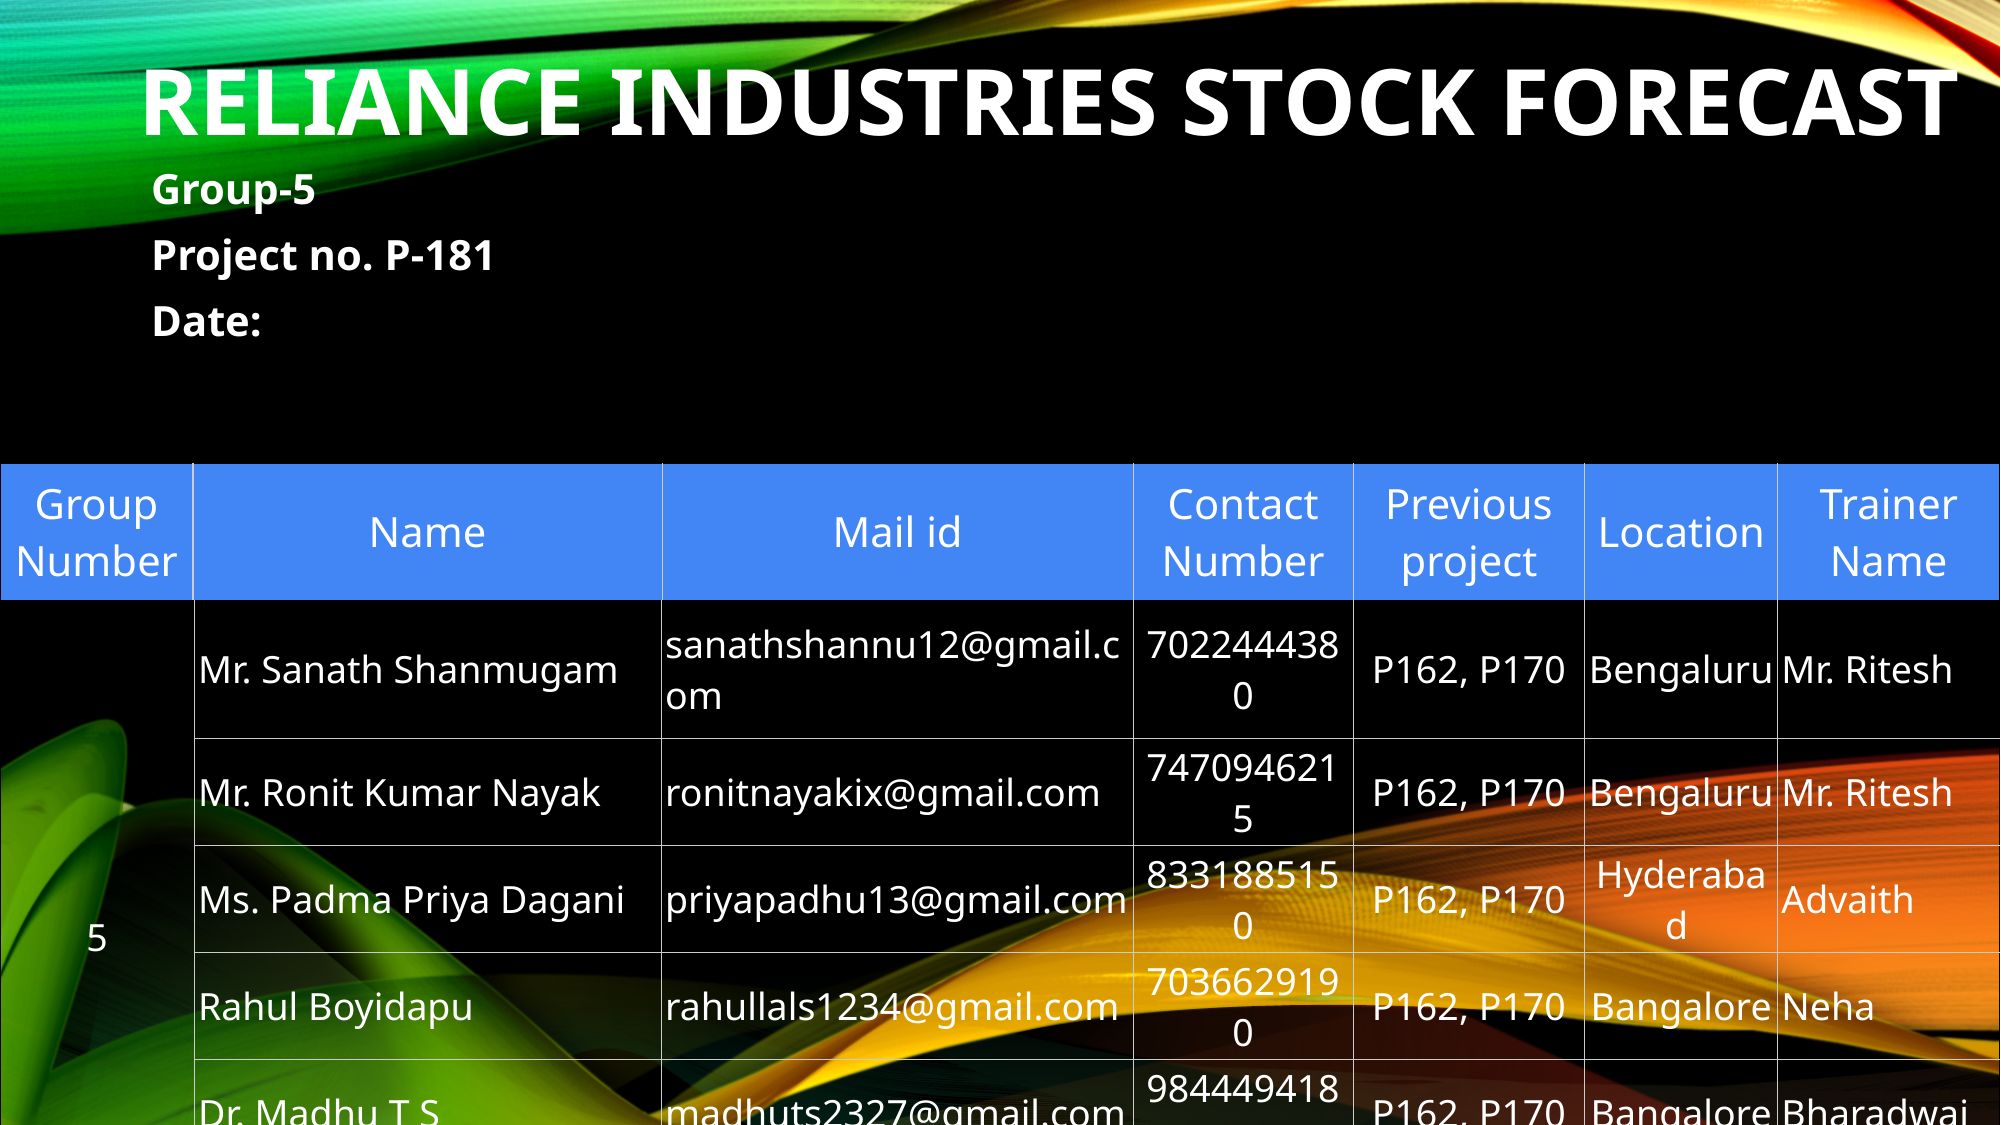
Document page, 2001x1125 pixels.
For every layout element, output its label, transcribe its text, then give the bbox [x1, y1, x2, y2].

table_header 7022444380 [1134, 601, 1353, 738]
table_cell Ms. Padma Priya Dagani [195, 846, 661, 952]
table_header Bengaluru [1585, 601, 1777, 738]
table_header Trainer Name [1778, 464, 1999, 600]
table_cell madhuts2327@gmail.com [662, 1060, 1133, 1125]
picture [0, 0, 2000, 237]
table_header P162, P170 [1354, 601, 1584, 738]
table_header Mr. Sanath Shanmugam [195, 601, 661, 738]
subtitle Group-5 Project no. P-181 Date: [136, 161, 1877, 463]
table_header Name [194, 464, 662, 600]
title Reliance Industries Stock Forecast [123, 41, 1987, 163]
table_cell Mr. Ritesh [1778, 739, 1999, 845]
table_cell P162, P170 [1354, 846, 1584, 952]
table_header Previous project [1354, 464, 1584, 600]
table_cell rahullals1234@gmail.com [662, 953, 1133, 1059]
table_header sanathshannu12@gmail.com [662, 601, 1133, 738]
table_cell 9844494188 [1134, 1060, 1353, 1125]
table_cell Neha [1778, 953, 1999, 1059]
table_header Mr. Ritesh [1778, 601, 1999, 738]
table_cell Advaith [1778, 846, 1999, 952]
table_cell Bharadwaj [1778, 1060, 1999, 1125]
table_cell 8331885150 [1134, 846, 1353, 952]
table_header Group Number [1, 464, 192, 600]
table_header Contact Number [1134, 464, 1353, 600]
table_cell ronitnayakix@gmail.com [662, 739, 1133, 845]
table_header Location [1585, 464, 1777, 600]
table_cell Hyderabad [1585, 846, 1777, 952]
table_cell P162, P170 [1354, 953, 1584, 1059]
table_header 5 [1, 601, 194, 1125]
table_cell Dr. Madhu T S [195, 1060, 661, 1125]
table_cell P162, P170 [1354, 739, 1584, 845]
table_cell P162, P170 [1354, 1060, 1584, 1125]
table_cell 7036629190 [1134, 953, 1353, 1059]
table_cell 7470946215 [1134, 739, 1353, 845]
table_cell Bangalore [1585, 1060, 1777, 1125]
table_cell Mr. Ronit Kumar Nayak [195, 739, 661, 845]
table_cell priyapadhu13@gmail.com [662, 846, 1133, 952]
table_cell Bangalore [1585, 953, 1777, 1059]
table_header Mail id [663, 464, 1133, 600]
table_cell Bengaluru [1585, 739, 1777, 845]
table_cell Rahul Boyidapu [195, 953, 661, 1059]
